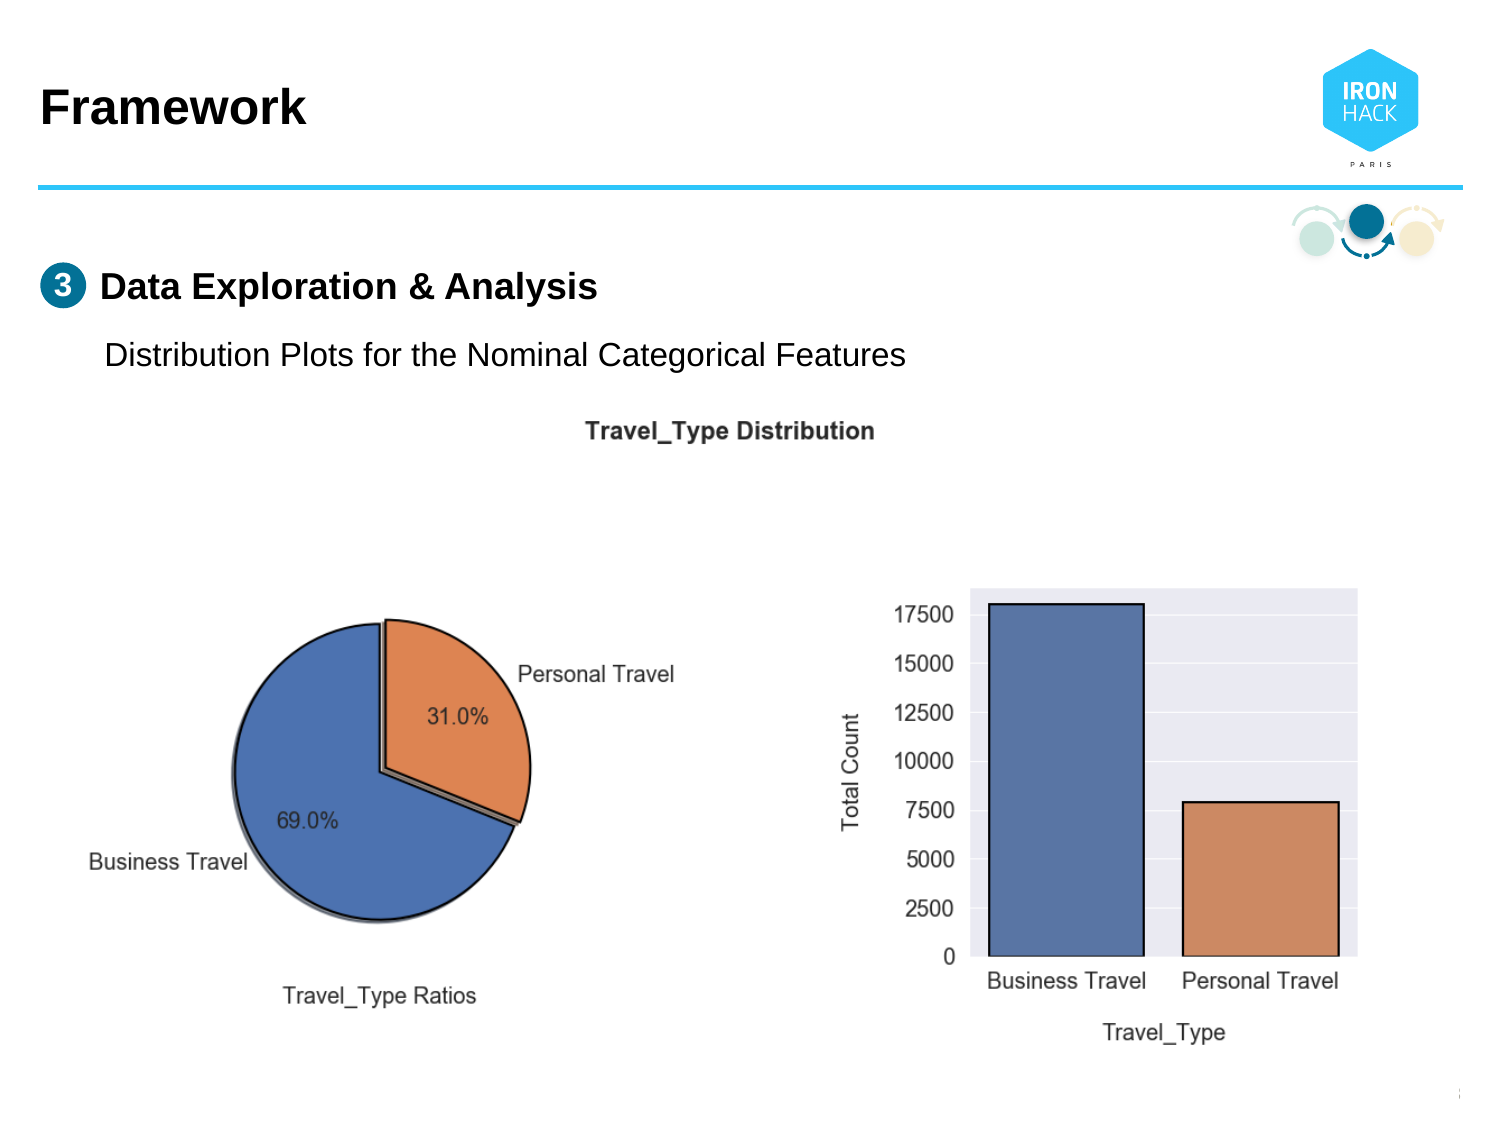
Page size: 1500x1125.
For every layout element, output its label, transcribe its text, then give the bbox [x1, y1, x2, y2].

picture [1293, 31, 1448, 186]
text_box Distribution Plots for the Nominal Categorical Features [42, 336, 910, 376]
title Framework [40, 80, 1288, 137]
text_box Data Exploration & Analysis [76, 267, 1163, 308]
text_box 3 [38, 260, 89, 311]
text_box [1291, 200, 1447, 265]
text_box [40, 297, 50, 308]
picture [39, 403, 1460, 1106]
